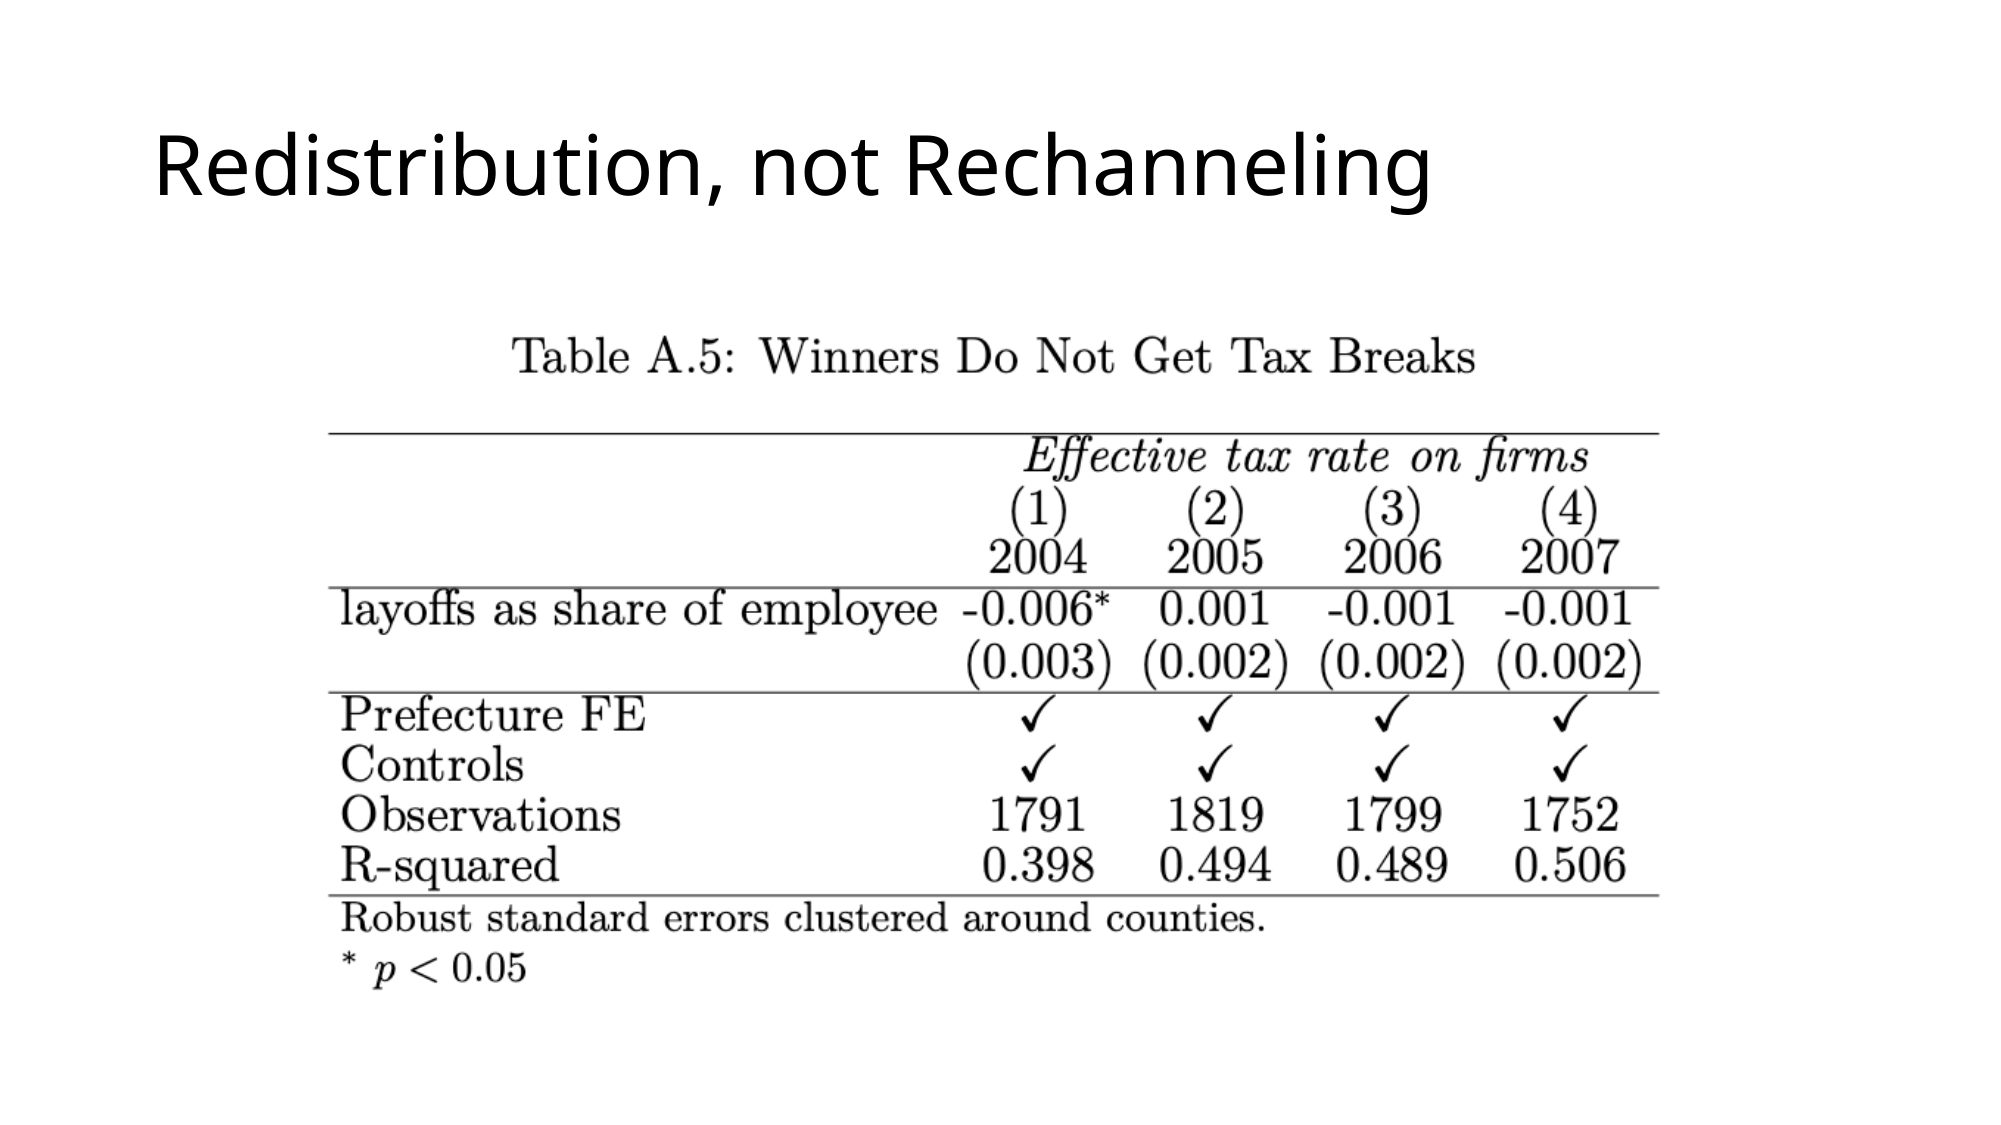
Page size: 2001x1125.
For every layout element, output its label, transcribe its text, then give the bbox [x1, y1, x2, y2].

picture [284, 277, 1716, 1055]
title Redistribution, not Rechanneling [137, 59, 1863, 278]
